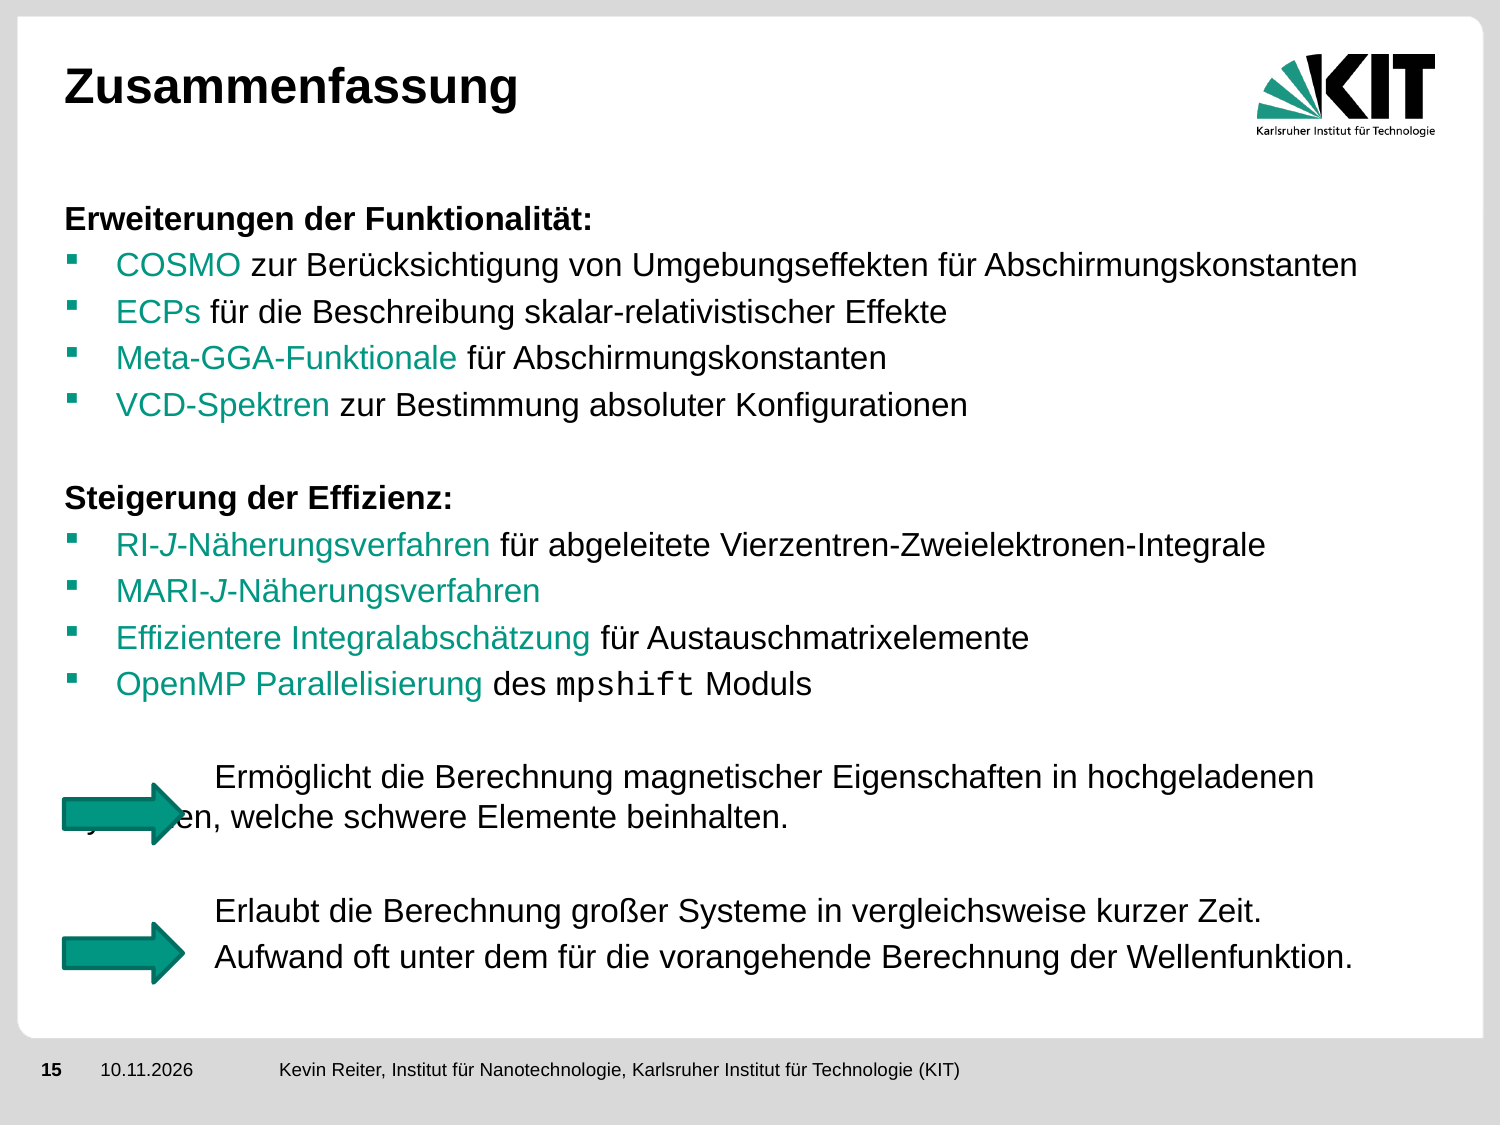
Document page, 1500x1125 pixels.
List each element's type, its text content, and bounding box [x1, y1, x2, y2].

picture [0, 0, 1500, 1125]
list Erweiterungen der Funktionalität: COSMO zur Berücksichtigung von Umgebungseffekten für Abschirmungskonstanten ECPs für die Beschreibung skalar-relativistischer Effekte Meta-GGA-Funktionale für Abschirmungskonstanten VCD-Spektren zur Bestimmung absoluter Konfigurationen Steigerung der Effizienz: RI-J-Näherungsverfahren für abgeleitete Vierzentren-Zweielektronen-Integrale MARI-J-Näherungsverfahren Effizientere Integralabschätzung für Austauschmatrixelemente OpenMP Parallelisierung des mpshift Moduls Ermöglicht die Berechnung magnetischer Eigenschaften in hochgeladenen Systemen, welche schwere Elemente beinhalten. Erlaubt die Berechnung großer Systeme in vergleichsweise kurzer Zeit. Aufwand oft unter dem für die vorangehende Berechnung der Wellenfunktion. [64, 196, 1436, 1000]
title Zusammenfassung [64, 21, 1198, 174]
text_box [61, 782, 186, 846]
text_box [61, 921, 186, 985]
footer Kevin Reiter, Institut für Nanotechnologie, Karlsruher Institut für Technologie (KIT) [279, 1057, 976, 1117]
